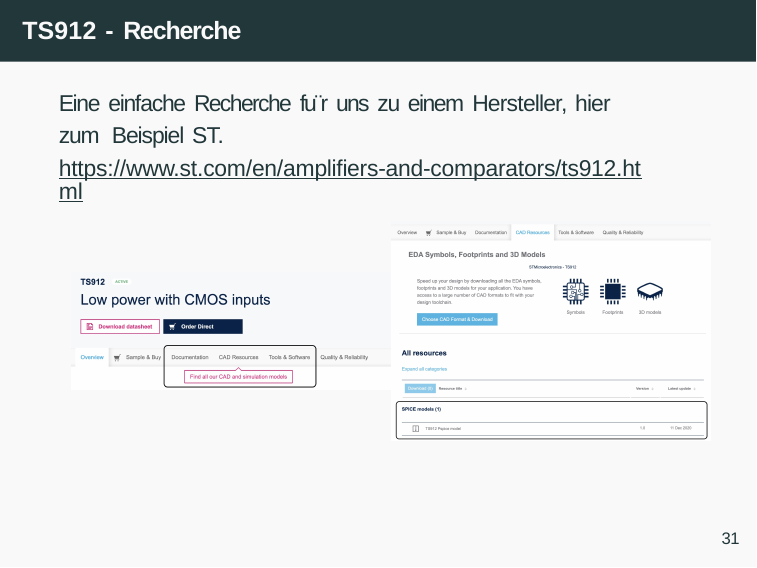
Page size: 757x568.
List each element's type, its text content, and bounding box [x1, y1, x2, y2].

text_box TS912 - Recherche [20, 12, 244, 45]
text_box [71, 221, 711, 441]
text_box Eine einfache Recherche fu¨r uns zu einem Hersteller, hier zum Beispiel ST. https://www.st.com/en/amplifiers-and-comparators/ts912.html [56, 81, 668, 181]
slide_number 31 [715, 530, 748, 568]
